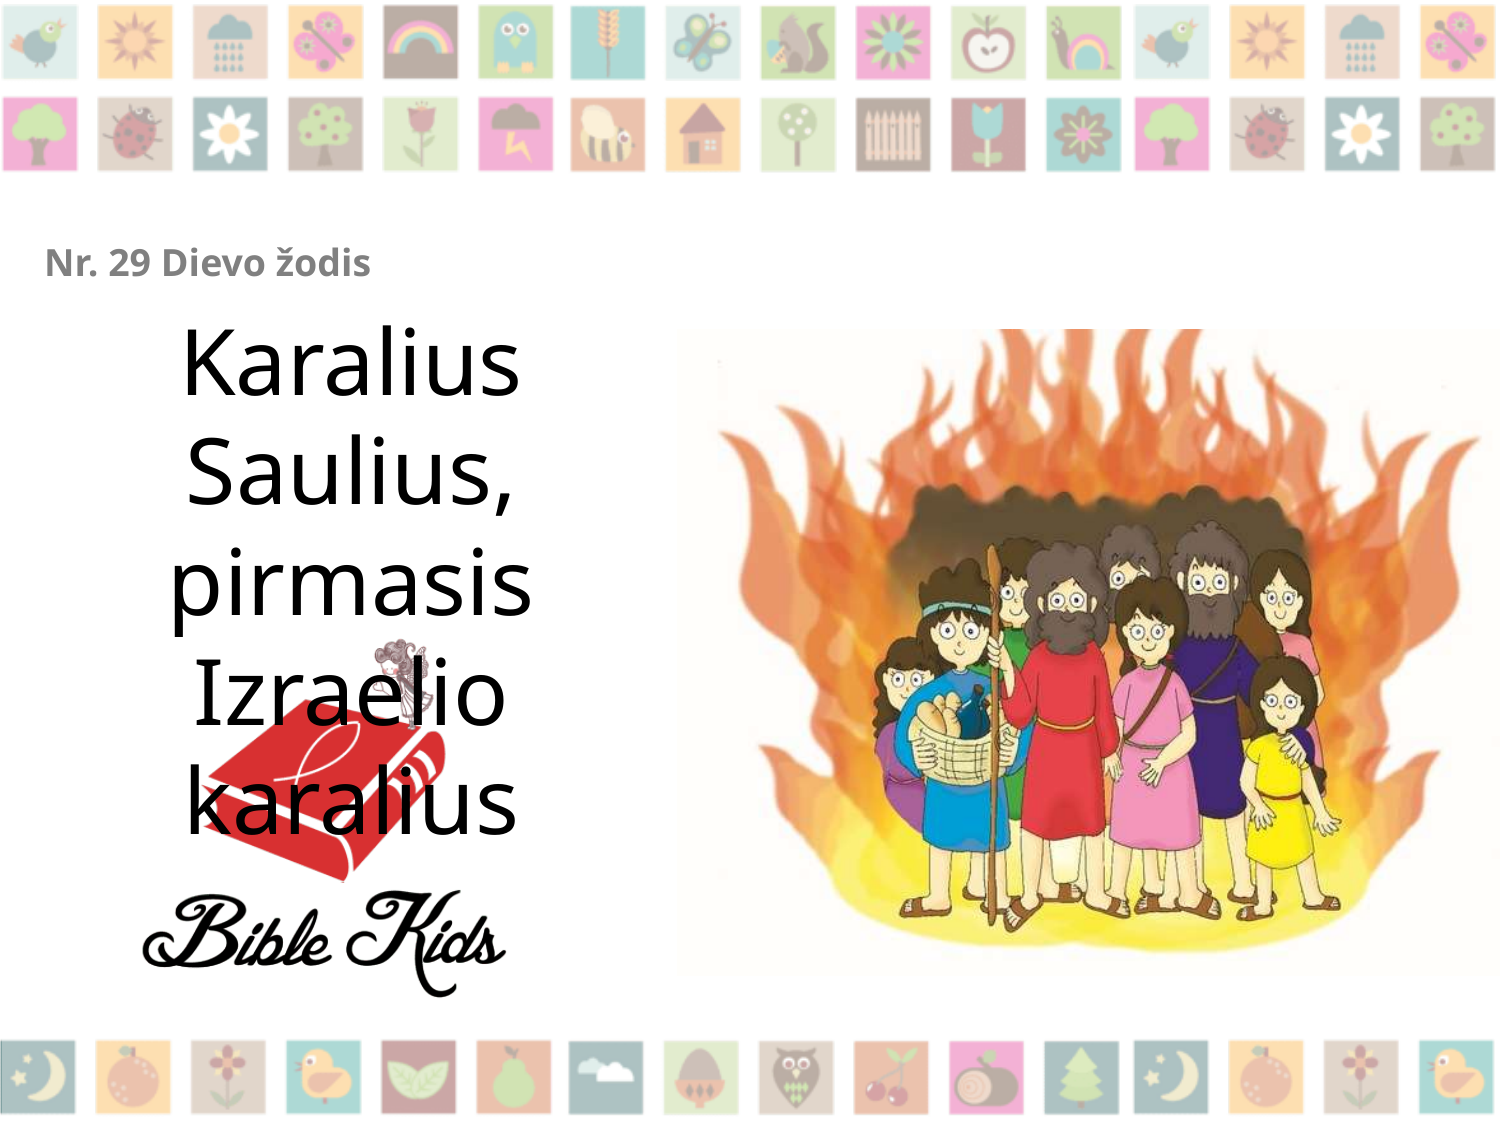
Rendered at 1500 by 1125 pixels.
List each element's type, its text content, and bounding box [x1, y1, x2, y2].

text_box Nr. 29 Dievo žodis [29, 231, 573, 292]
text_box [0, 1028, 1500, 1118]
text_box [0, 3, 1500, 181]
picture [117, 600, 544, 1027]
picture [677, 329, 1500, 977]
text_box Karalius Saulius, pirmasis Izraelio karalius [28, 296, 674, 861]
